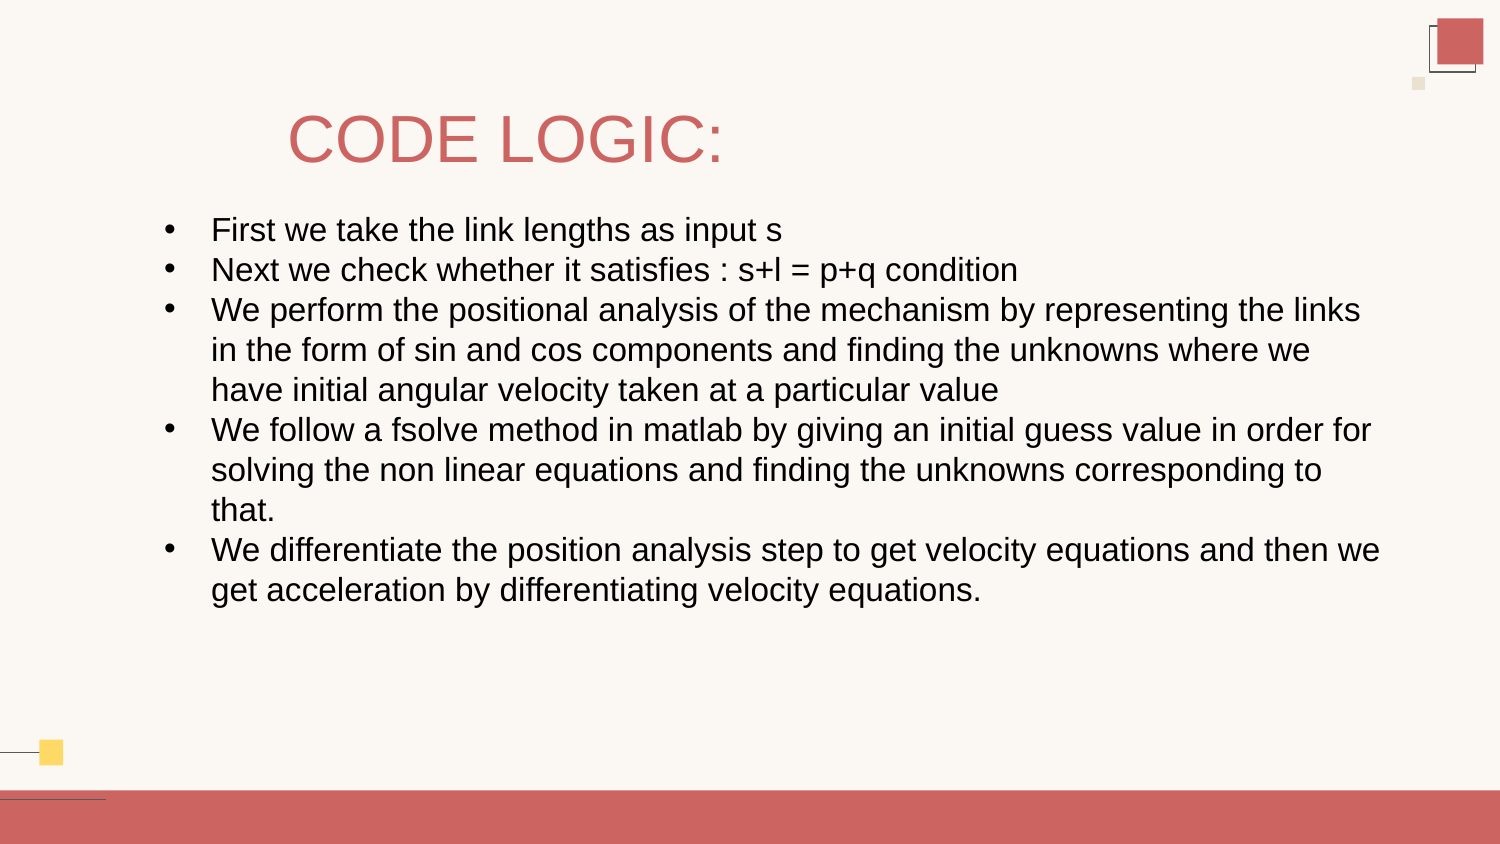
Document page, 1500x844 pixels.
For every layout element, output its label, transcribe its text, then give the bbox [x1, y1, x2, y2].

text_box First we take the link lengths as input s Next we check whether it satisfies : s+l = p+q condition We perform the positional analysis of the mechanism by representing the links in the form of sin and cos components and finding the unknowns where we have initial angular velocity taken at a particular value We follow a fsolve method in matlab by giving an initial guess value in order for solving the non linear equations and finding the unknowns corresponding to that. We differentiate the position analysis step to get velocity equations and then we get acceleration by differentiating velocity equations. [149, 193, 1399, 709]
text_box CODE LOGIC: [272, 88, 1059, 183]
